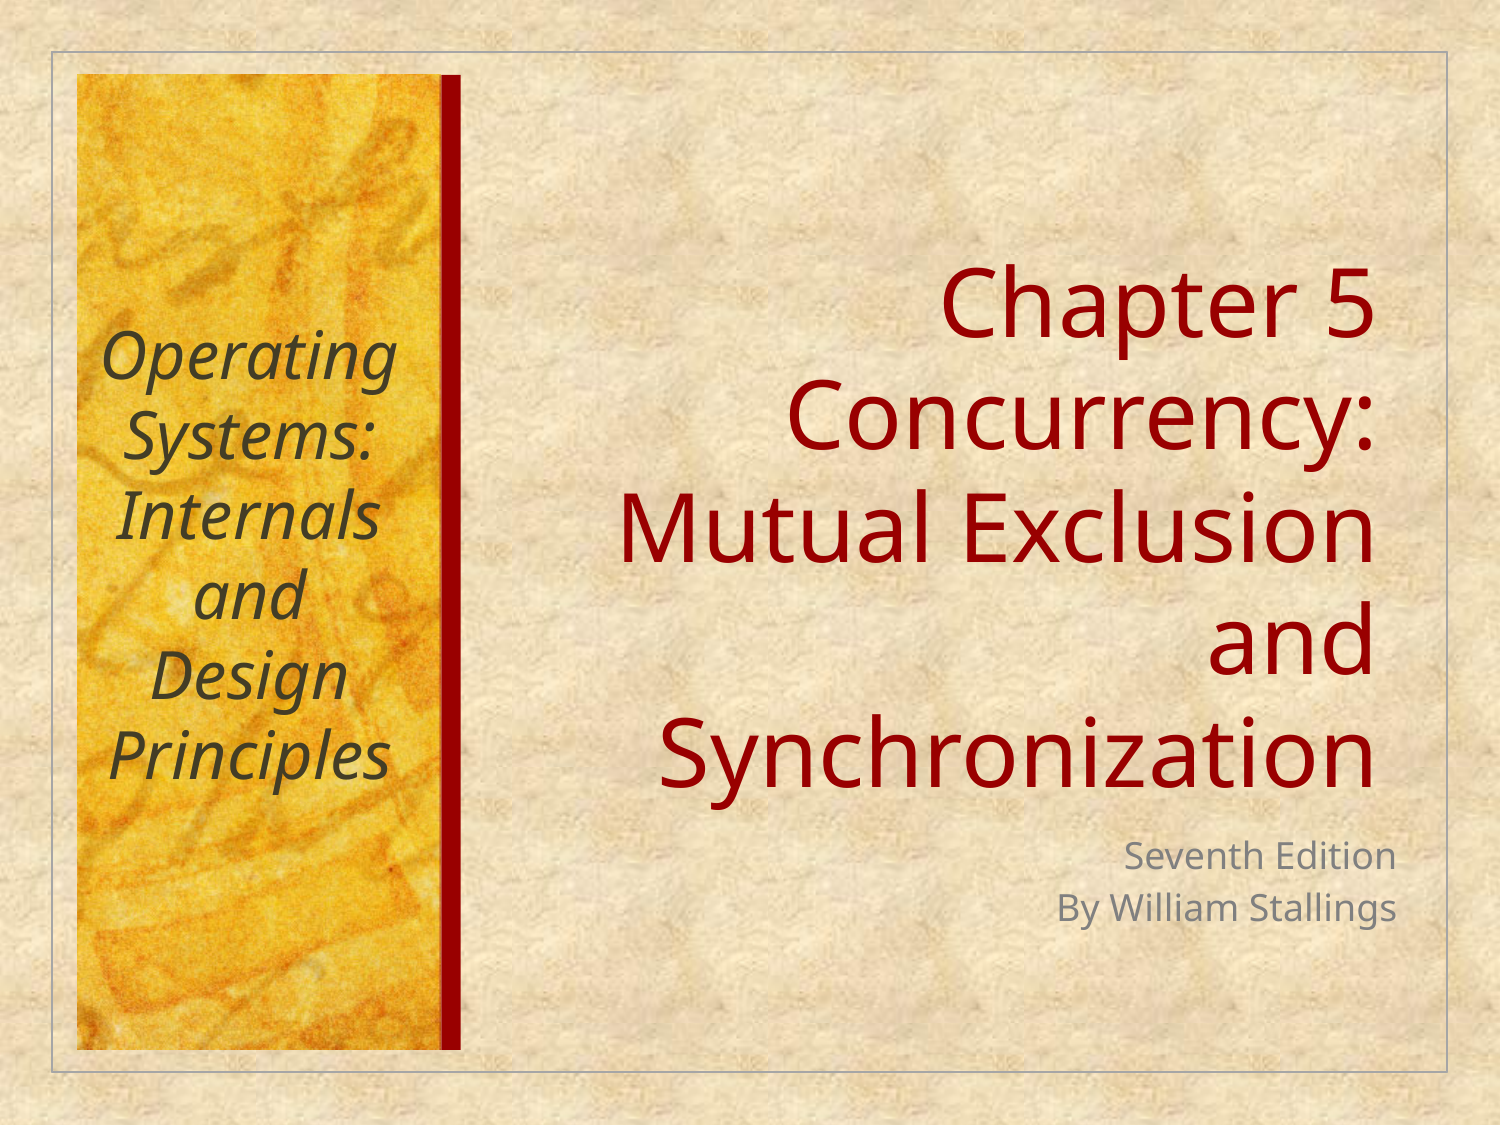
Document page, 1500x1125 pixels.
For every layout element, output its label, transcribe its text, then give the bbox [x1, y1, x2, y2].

list Operating Systems: Internals and Design Principles [75, 312, 425, 1000]
title Chapter 5 Concurrency: Mutual Exclusion and Synchronization [508, 586, 1394, 807]
text_box Seventh Edition By William Stallings [824, 824, 1413, 936]
picture [0, 0, 1500, 1125]
